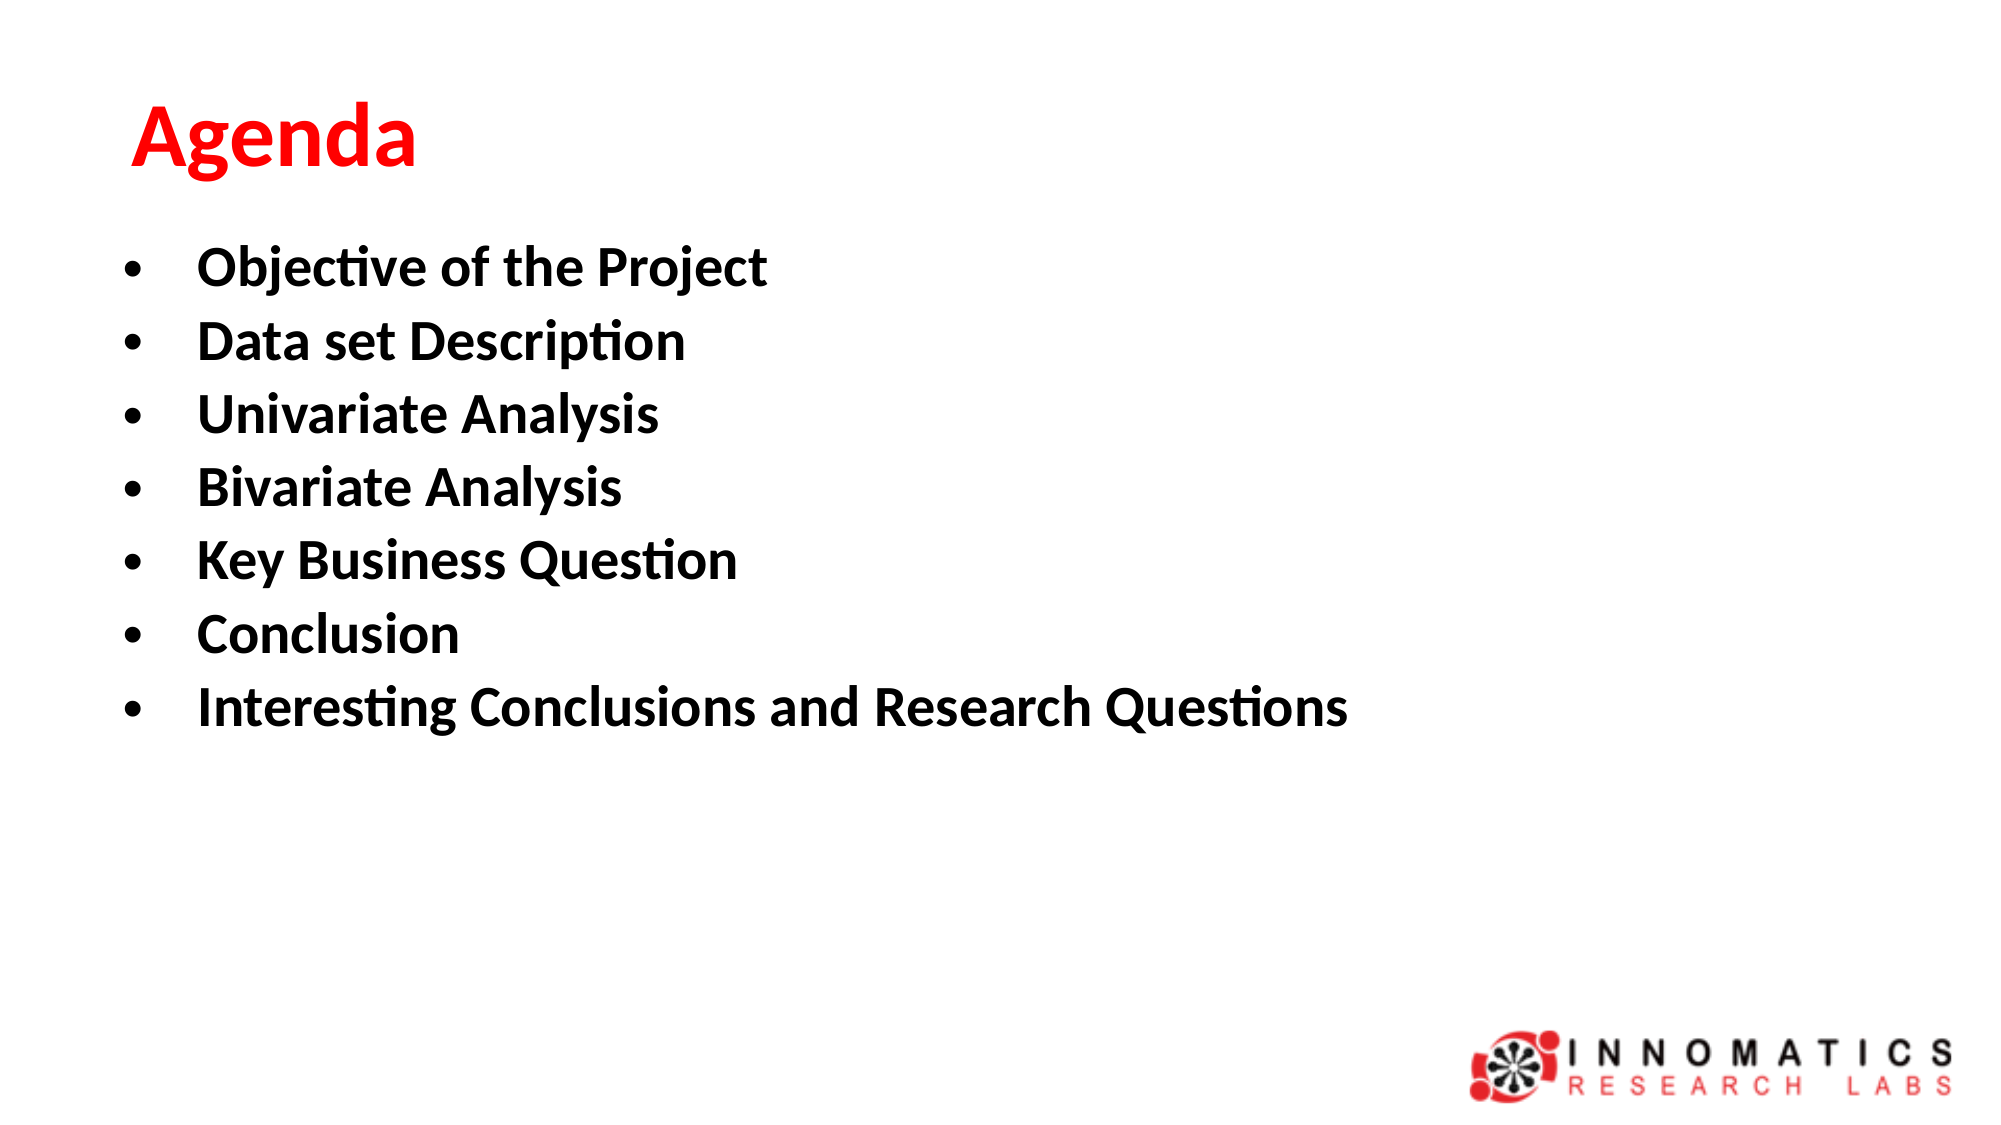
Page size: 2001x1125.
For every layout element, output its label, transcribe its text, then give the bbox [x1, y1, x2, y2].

list Objective of the Project Data set Description Univariate Analysis Bivariate Analysis Key Business Question Conclusion Interesting Conclusions and Research Questions [107, 237, 1833, 952]
picture [1445, 1014, 1975, 1125]
title Agenda [116, 33, 1842, 251]
